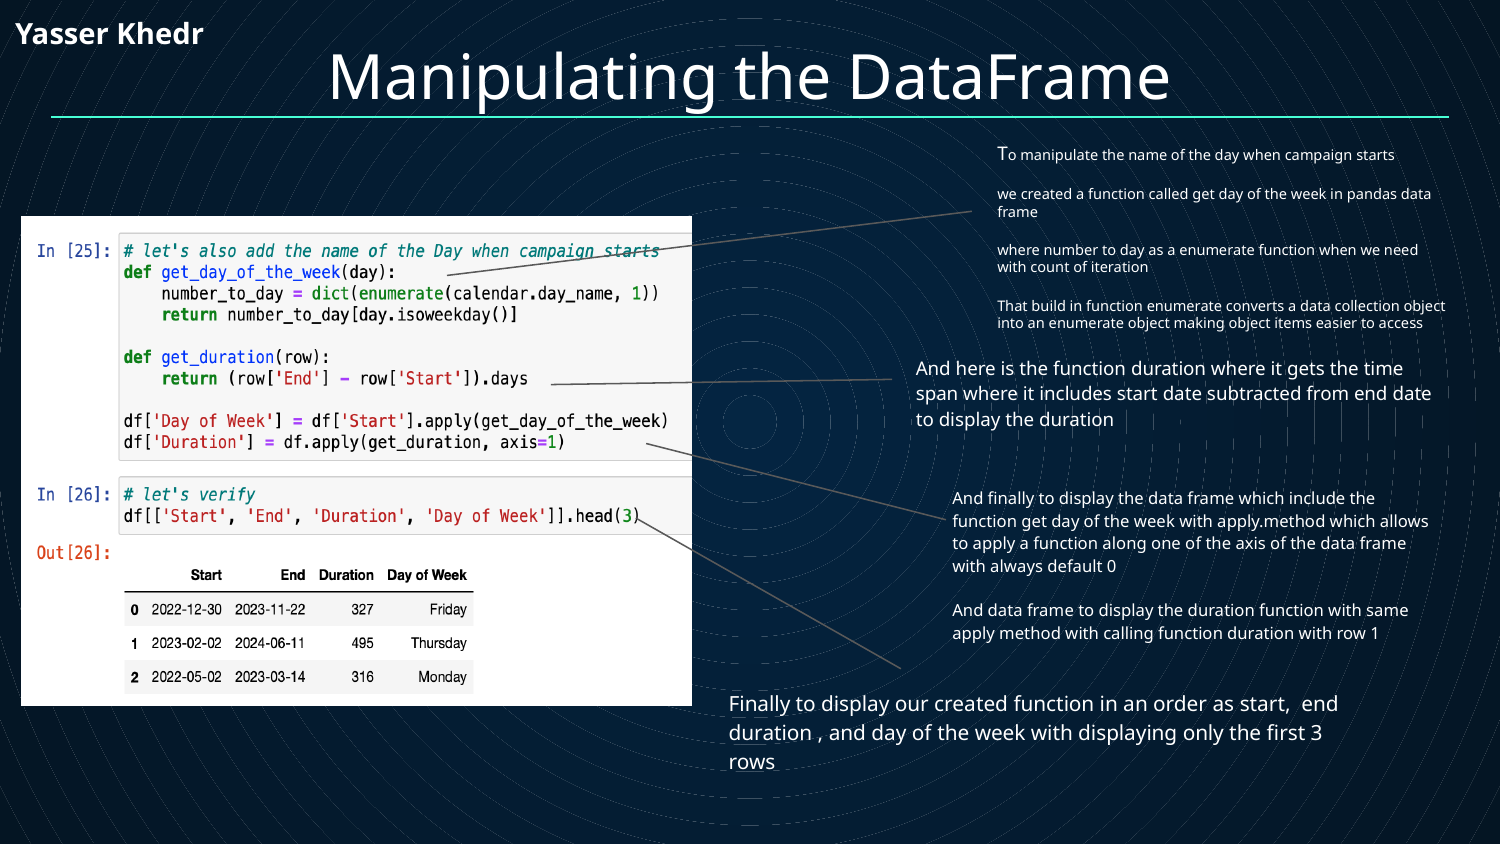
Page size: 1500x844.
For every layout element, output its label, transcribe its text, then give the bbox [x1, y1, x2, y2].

text_box And finally to display the data frame which include the function get day of the week with apply.method which allows to apply a function along one of the axis of the data frame with always default 0 And data frame to display the duration function with same apply method with calling function duration with row 1 [937, 469, 1447, 699]
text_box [550, 379, 893, 385]
text_box To manipulate the name of the day when campaign starts we created a function called get day of the week in pandas data frame where number to day as a enumerate function when we need with count of iteration That build in function enumerate converts a data collection object into an enumerate object making object items easier to access [982, 126, 1464, 323]
title Manipulating the DataFrame [51, 27, 1449, 116]
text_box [446, 211, 973, 276]
text_box Yasser Khedr [0, 0, 417, 103]
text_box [635, 517, 902, 670]
text_box Finally to display our created function in an order as start, end duration , and day of the week with displaying only the first 3 rows [713, 672, 1367, 844]
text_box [645, 443, 947, 520]
text_box And here is the function duration where it gets the time span where it includes start date subtracted from end date to display the duration [900, 337, 1449, 503]
picture [21, 216, 692, 707]
